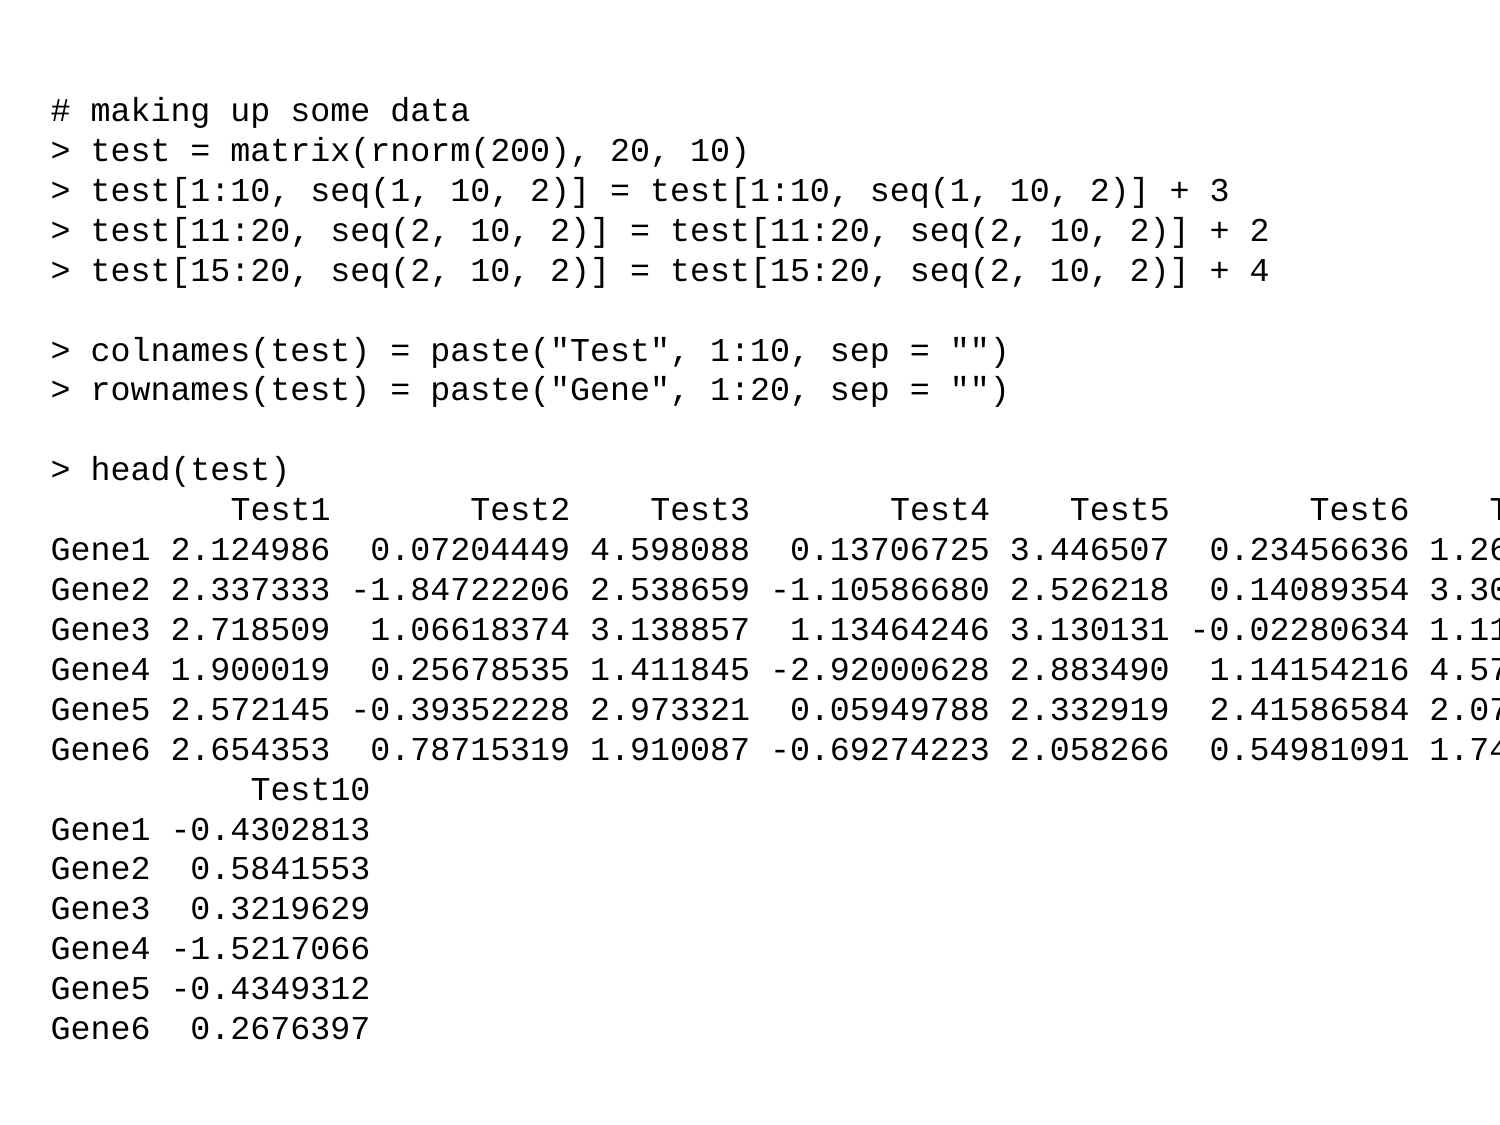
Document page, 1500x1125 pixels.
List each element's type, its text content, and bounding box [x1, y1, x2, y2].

text_box # making up some data > test = matrix(rnorm(200), 20, 10) > test[1:10, seq(1, 10, 2)] = test[1:10, seq(1, 10, 2)] + 3 > test[11:20, seq(2, 10, 2)] = test[11:20, seq(2, 10, 2)] + 2 > test[15:20, seq(2, 10, 2)] = test[15:20, seq(2, 10, 2)] + 4 > colnames(test) = paste("Test", 1:10, sep = "") > rownames(test) = paste("Gene", 1:20, sep = "") > head(test) Test1 Test2 Test3 Test4 Test5 Test6 Test7 Test8 Test9 Gene1 2.124986 0.07204449 4.598088 0.13706725 3.446507 0.23456636 1.261806 0.78531881 3.295152 Gene2 2.337333 -1.84722206 2.538659 -1.10586680 2.526218 0.14089354 3.301463 0.01891520 2.369294 Gene3 2.718509 1.06618374 3.138857 1.13464246 3.130131 -0.02280634 1.113332 -0.24854980 4.135247 Gene4 1.900019 0.25678535 1.411845 -2.92000628 2.883490 1.14154216 4.579748 -1.08219000 3.278055 Gene5 2.572145 -0.39352228 2.973321 0.05949788 2.332919 2.41586584 2.072589 0.71037660 1.997821 Gene6 2.654353 0.78715319 1.910087 -0.69274223 2.058266 0.54981091 1.743460 -0.03095658 3.500439 Test10 Gene1 -0.4302813 Gene2 0.5841553 Gene3 0.3219629 Gene4 -1.5217066 Gene5 -0.4349312 Gene6 0.2676397 [35, 80, 1500, 1125]
